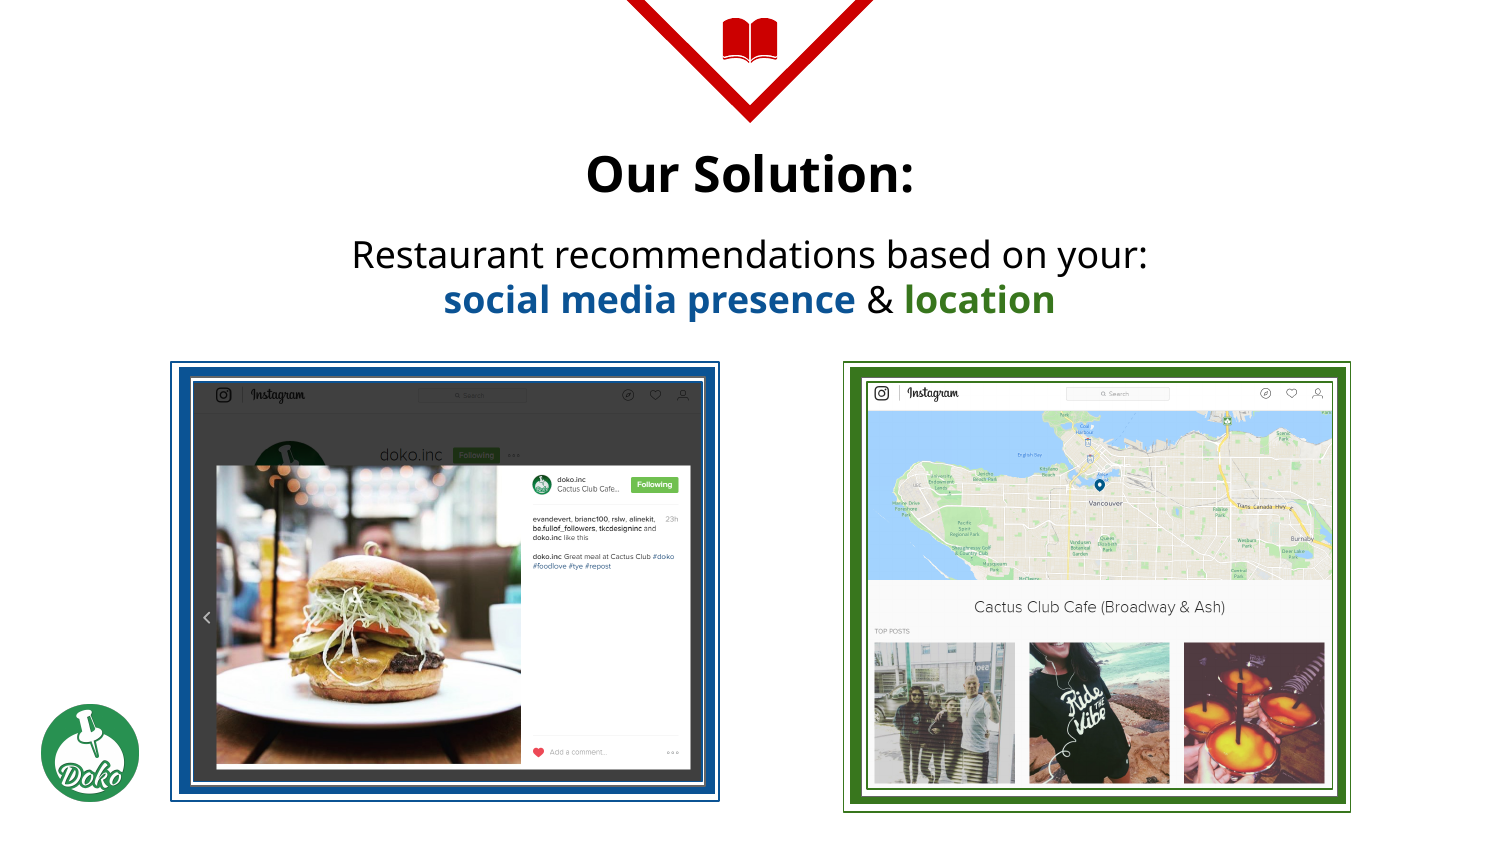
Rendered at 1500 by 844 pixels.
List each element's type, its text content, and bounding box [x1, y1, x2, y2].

text_box [849, 366, 1348, 806]
text_box [861, 377, 1338, 797]
text_box [190, 376, 706, 387]
title Our Solution: [169, 127, 1331, 216]
picture [194, 382, 702, 781]
picture [867, 382, 1332, 789]
picture [41, 703, 139, 802]
text_box [171, 362, 720, 802]
list Restaurant recommendations based on your: social media presence & location [31, 216, 1469, 352]
text_box [177, 366, 716, 795]
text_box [722, 17, 778, 64]
text_box [843, 362, 1351, 812]
